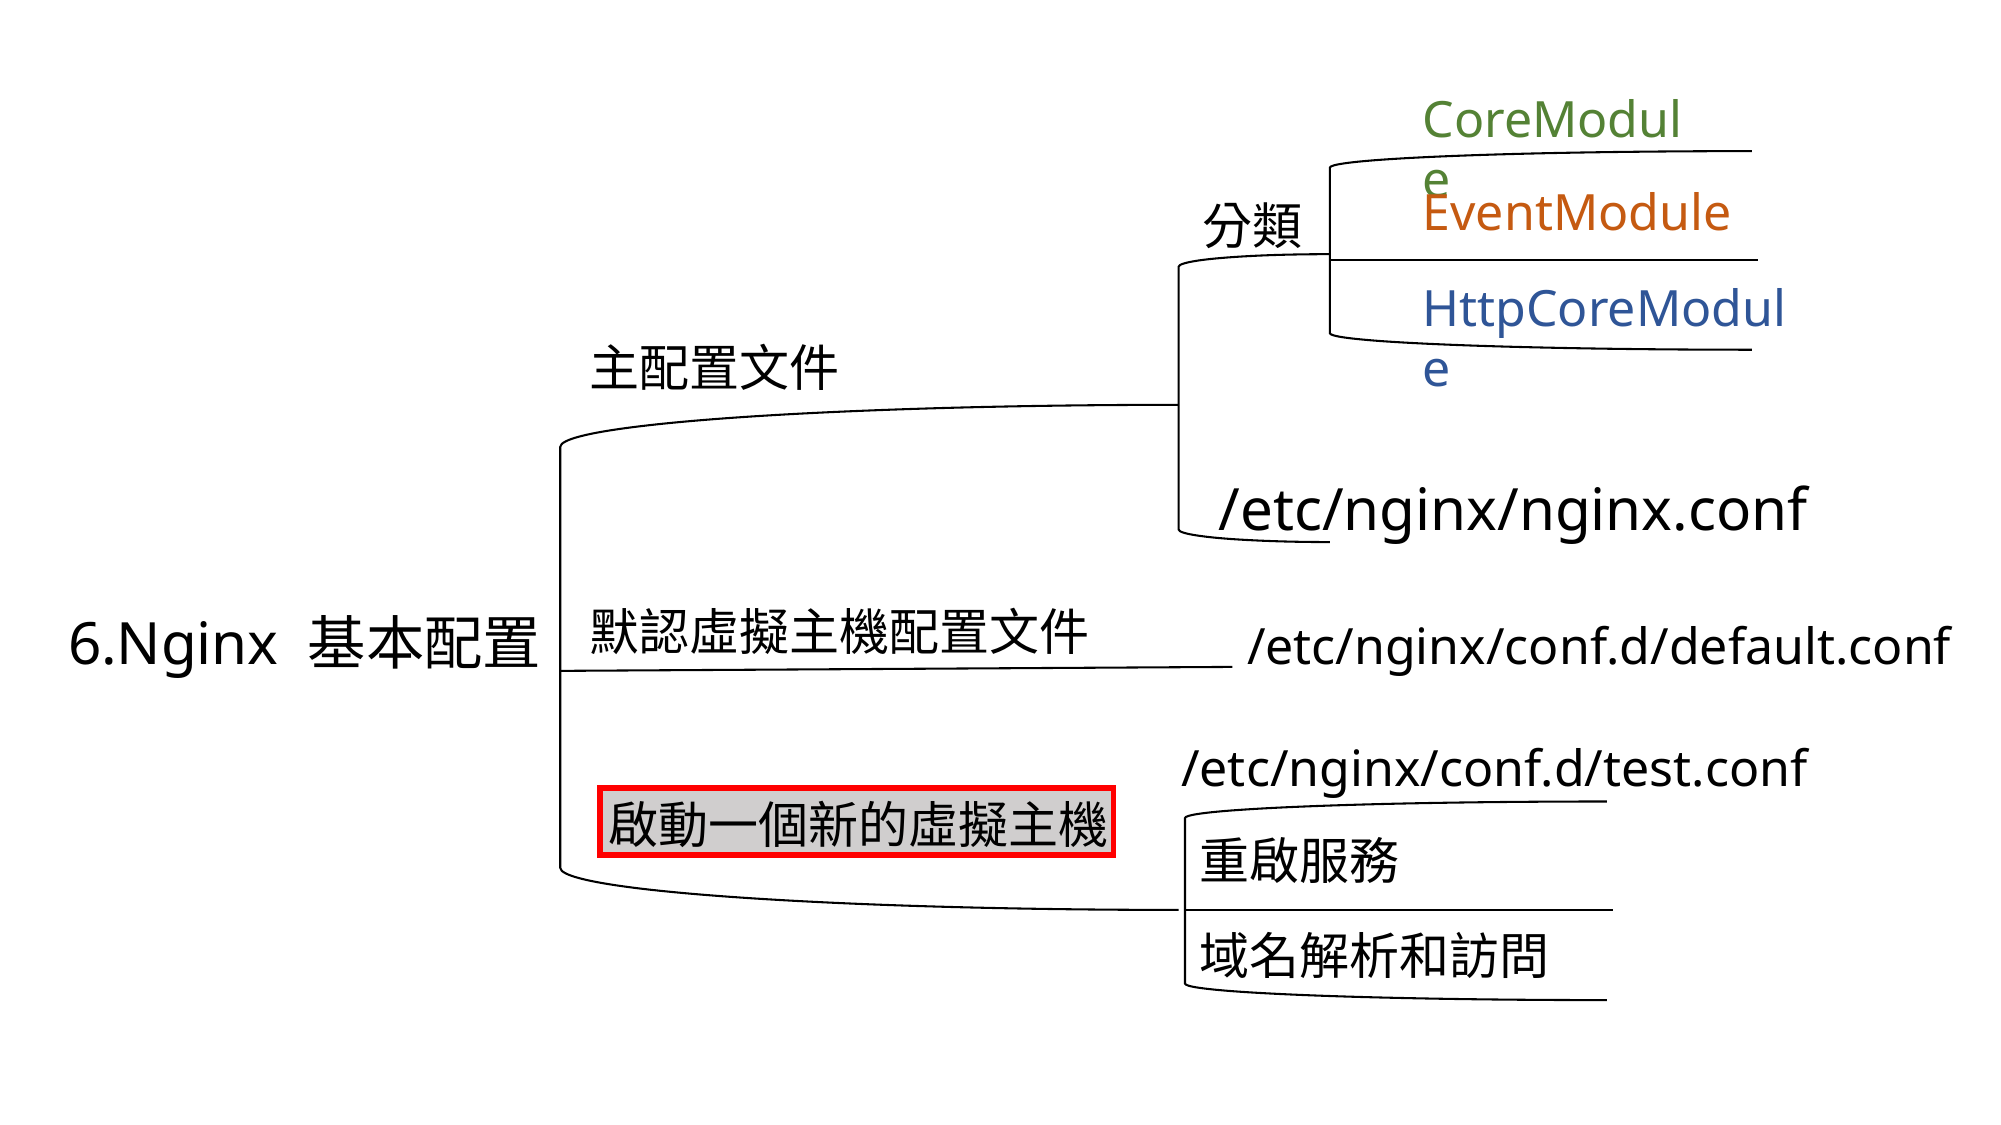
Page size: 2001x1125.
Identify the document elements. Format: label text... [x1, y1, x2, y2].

text_box [1184, 805, 1607, 822]
text_box [1178, 262, 1330, 537]
text_box 默認虛擬主機配置文件 [574, 593, 1114, 666]
text_box /etc/nginx/conf.d/test.conf [1153, 729, 1844, 805]
text_box 6.Nginx 基本配置 [53, 598, 559, 684]
text_box /etc/nginx/conf.d/default.conf [1232, 607, 1981, 682]
text_box [1724, 150, 1752, 173]
text_box HttpCoreModule [1407, 268, 1814, 404]
text_box EventModule [1407, 173, 1752, 248]
text_box 主配置文件 [574, 329, 1022, 404]
text_box [1251, 993, 1607, 1001]
text_box 啟動一個新的虛擬主機 [593, 785, 1136, 861]
text_box [559, 404, 1179, 911]
text_box [1329, 157, 1752, 259]
text_box [1329, 260, 1752, 344]
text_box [560, 666, 1233, 671]
text_box 域名解析和訪問 [1184, 917, 1876, 993]
text_box [1184, 898, 1607, 917]
text_box CoreModule [1407, 79, 1724, 173]
text_box /etc/nginx/nginx.conf [1203, 464, 1936, 550]
text_box 重啟服務 [1184, 822, 1876, 898]
text_box 分類 [1187, 186, 1329, 262]
